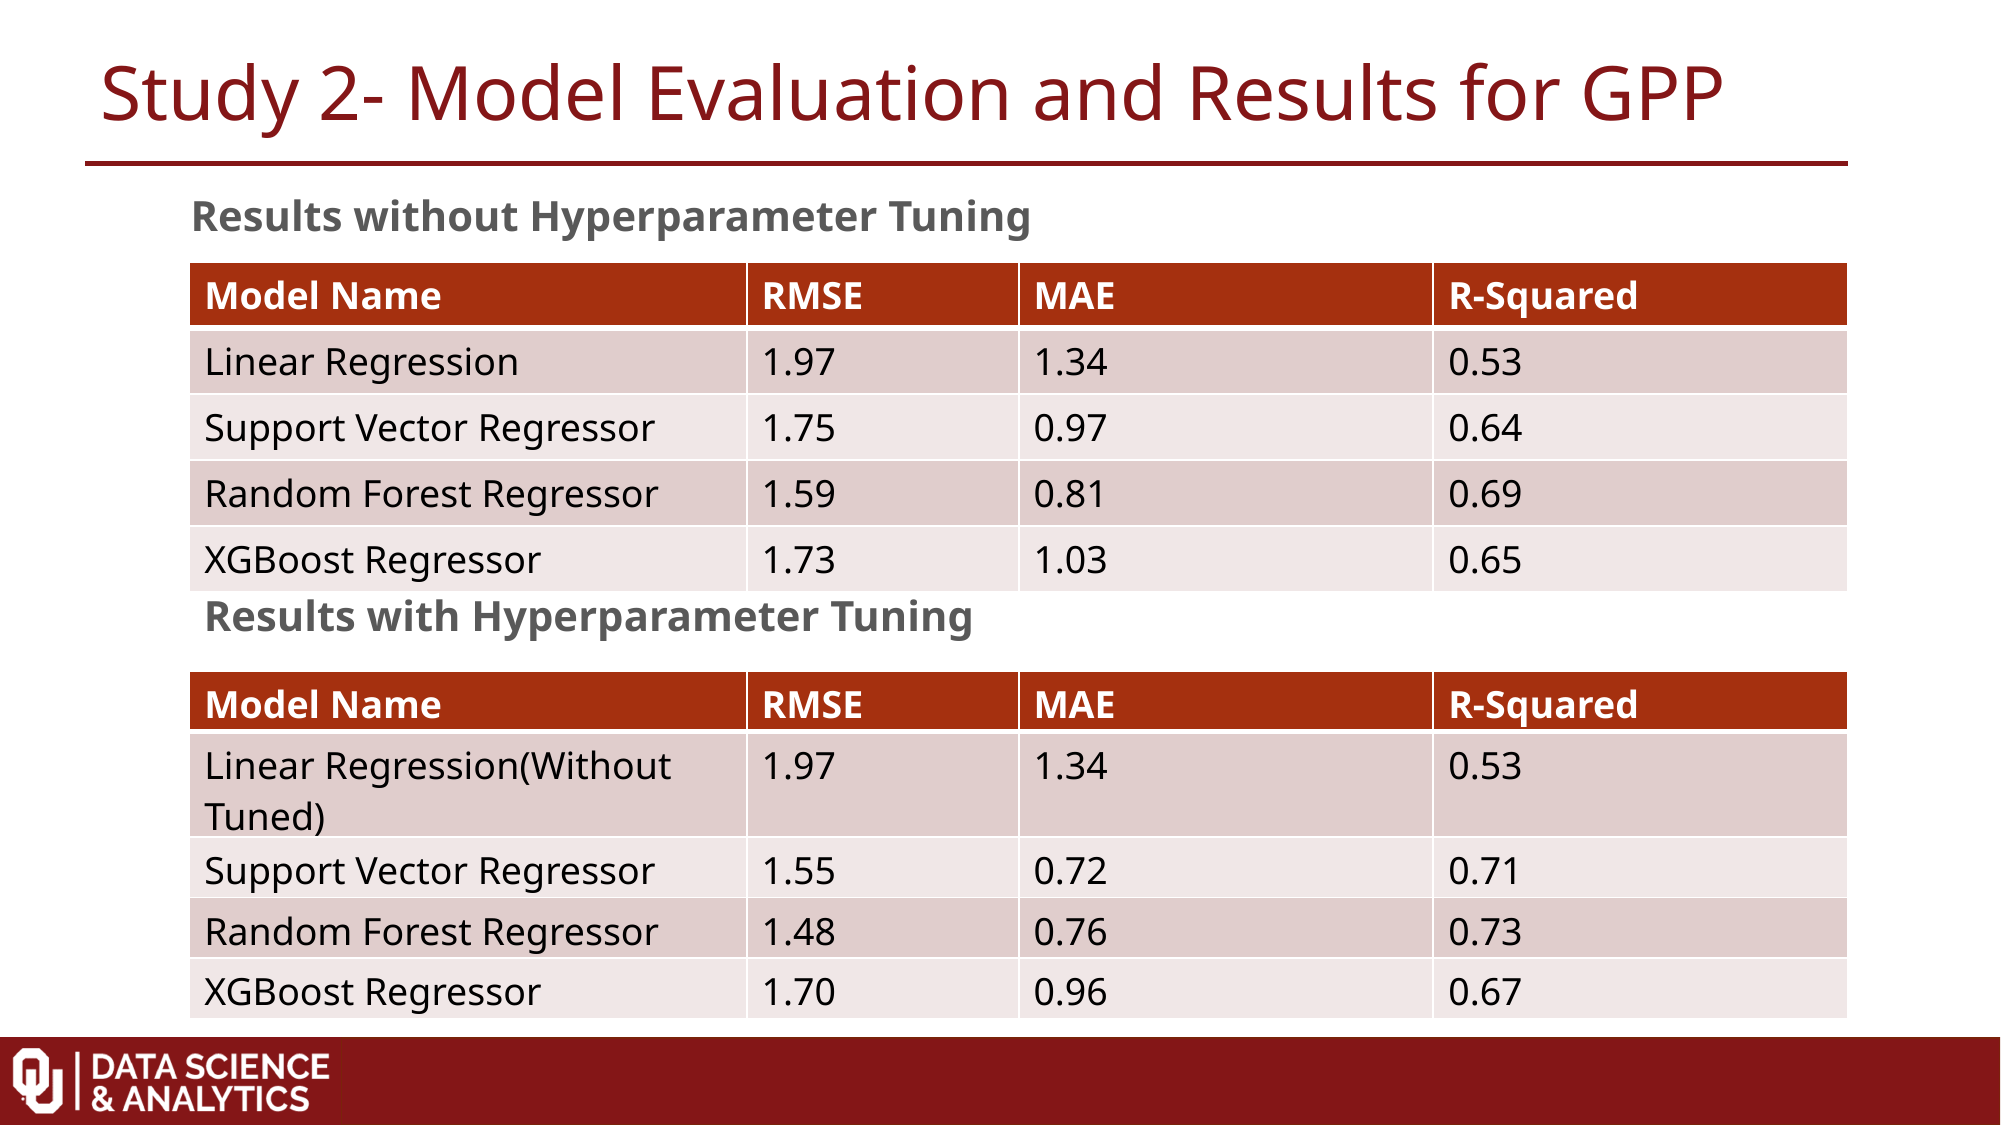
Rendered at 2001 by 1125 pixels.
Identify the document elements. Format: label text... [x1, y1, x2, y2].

table_cell Support Vector Regressor [190, 838, 746, 897]
table_cell 0.69 [1434, 461, 1847, 525]
table_cell Support Vector Regressor [190, 395, 746, 459]
list Study 2- Model Evaluation and Results for GPP [85, 43, 1842, 150]
table_cell 1.59 [748, 461, 1018, 525]
table_cell 0.81 [1020, 461, 1432, 525]
table_cell 0.53 [1434, 331, 1847, 393]
table_cell 1.97 [748, 331, 1018, 393]
table_cell 0.72 [1020, 838, 1432, 897]
table_cell 0.65 [1434, 527, 1847, 591]
table_cell XGBoost Regressor [190, 527, 746, 588]
table_cell Linear Regression [190, 331, 746, 393]
table_header R-Squared [1434, 672, 1847, 729]
table_cell 1.34 [1020, 734, 1432, 836]
table_cell 1.55 [748, 838, 1018, 897]
table_cell 1.73 [748, 527, 1018, 588]
table_cell 1.97 [748, 734, 1018, 836]
table_cell Random Forest Regressor [190, 461, 746, 525]
table_cell Random Forest Regressor [190, 898, 746, 957]
table_header RMSE [748, 672, 1018, 729]
table_cell 0.76 [1020, 898, 1432, 957]
table_cell Linear Regression(Without Tuned) [190, 734, 746, 836]
table_cell 0.64 [1434, 395, 1847, 459]
table_cell 0.96 [1020, 959, 1432, 1018]
table_header MAE [1020, 672, 1432, 729]
table_cell 0.97 [1020, 395, 1432, 459]
table_cell 1.48 [748, 898, 1018, 957]
table_header Model Name [190, 672, 746, 729]
list Results without Hyperparameter Tuning [175, 190, 1849, 316]
picture [0, 1037, 341, 1125]
table_cell 0.67 [1434, 959, 1847, 1018]
table_header RMSE [748, 263, 1018, 325]
text_box Results with Hyperparameter Tuning [189, 588, 1202, 648]
table_header R-Squared [1434, 263, 1847, 325]
table_cell 1.70 [748, 959, 1018, 1018]
table_cell 1.34 [1020, 331, 1432, 393]
table_cell 1.75 [748, 395, 1018, 459]
table_cell 0.71 [1434, 838, 1847, 897]
table_cell 1.03 [1020, 527, 1432, 591]
table_header Model Name [190, 263, 746, 325]
table_header MAE [1020, 263, 1432, 325]
table_cell 0.53 [1434, 734, 1847, 836]
table_cell 0.73 [1434, 898, 1847, 957]
table_cell XGBoost Regressor [190, 959, 746, 1018]
